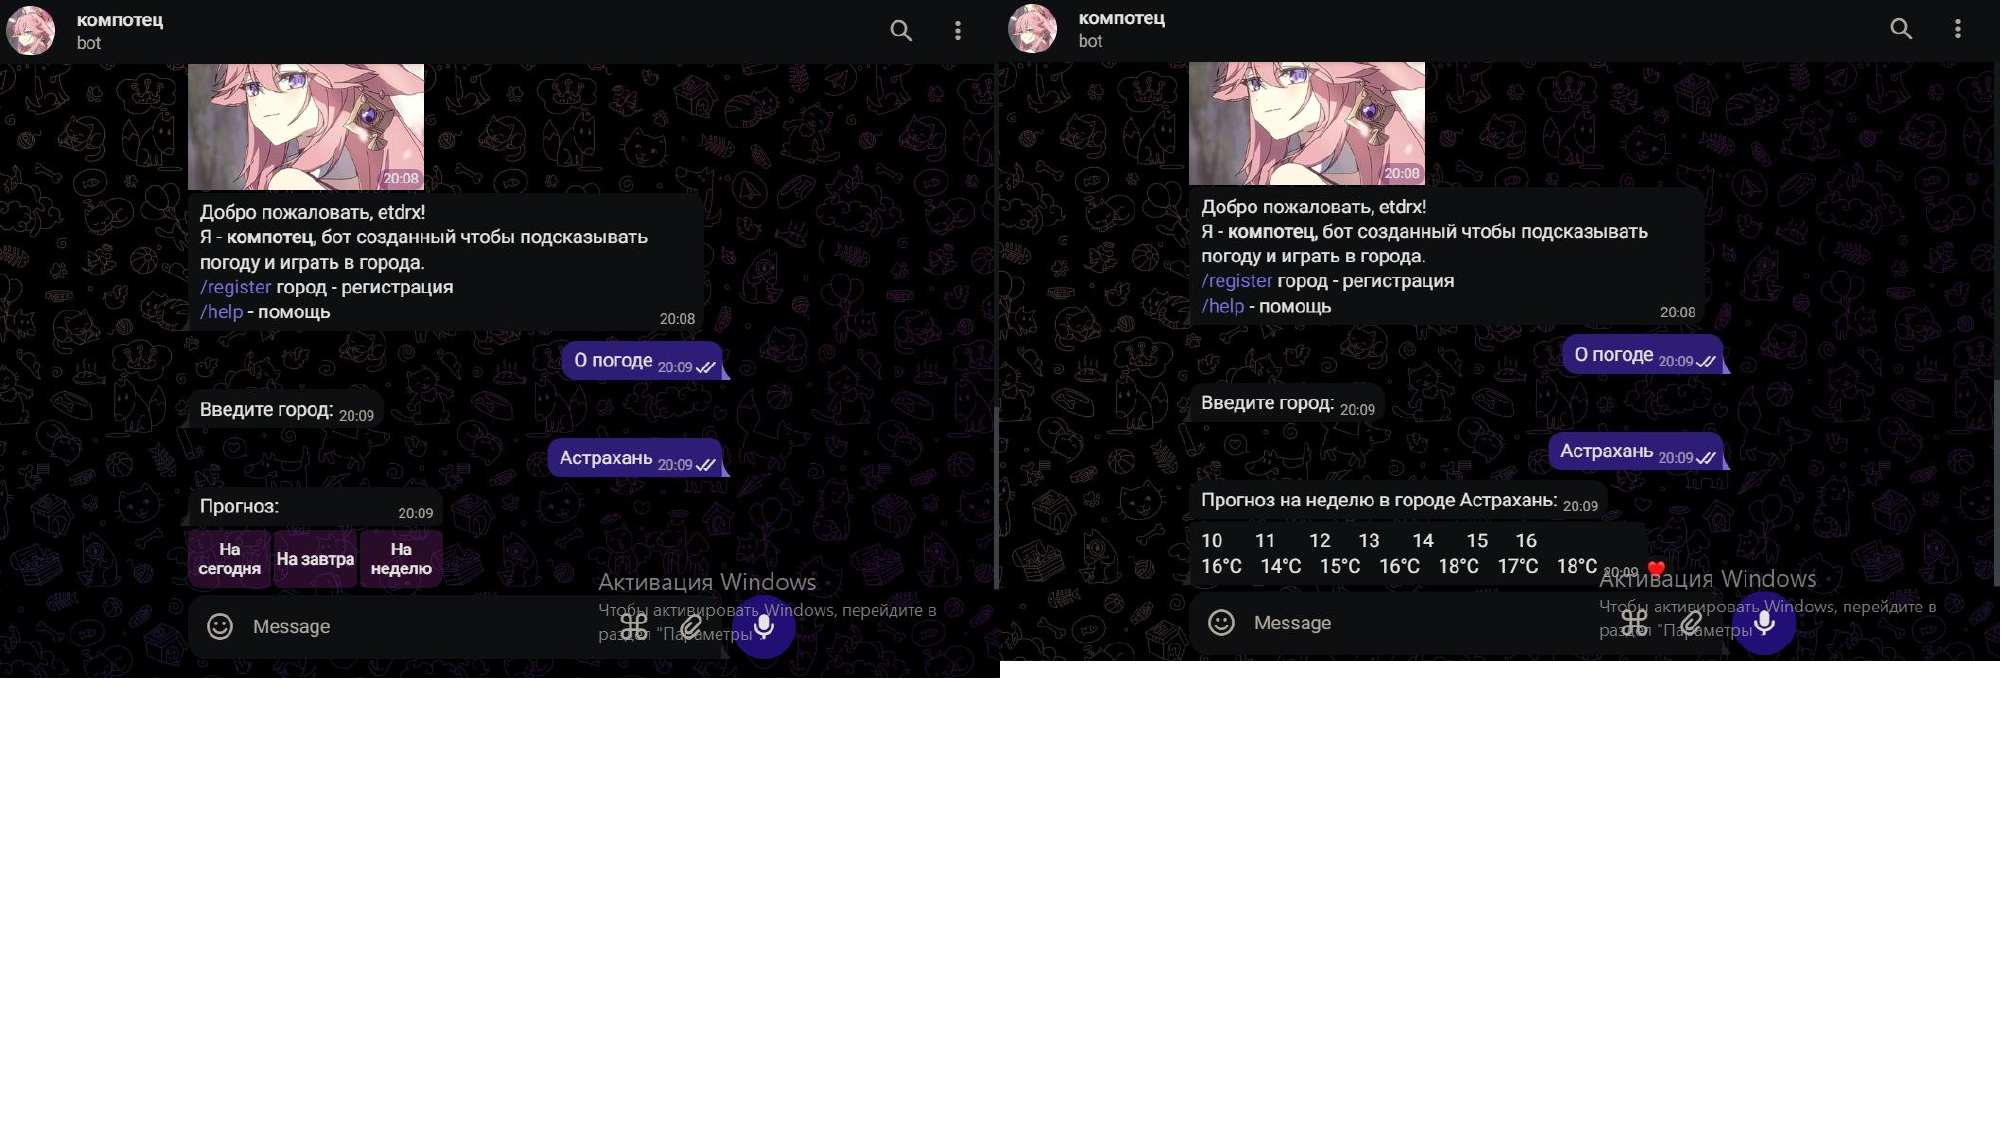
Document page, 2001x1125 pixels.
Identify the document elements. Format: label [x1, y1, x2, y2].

list [0, 0, 1000, 678]
picture [999, 0, 2000, 661]
